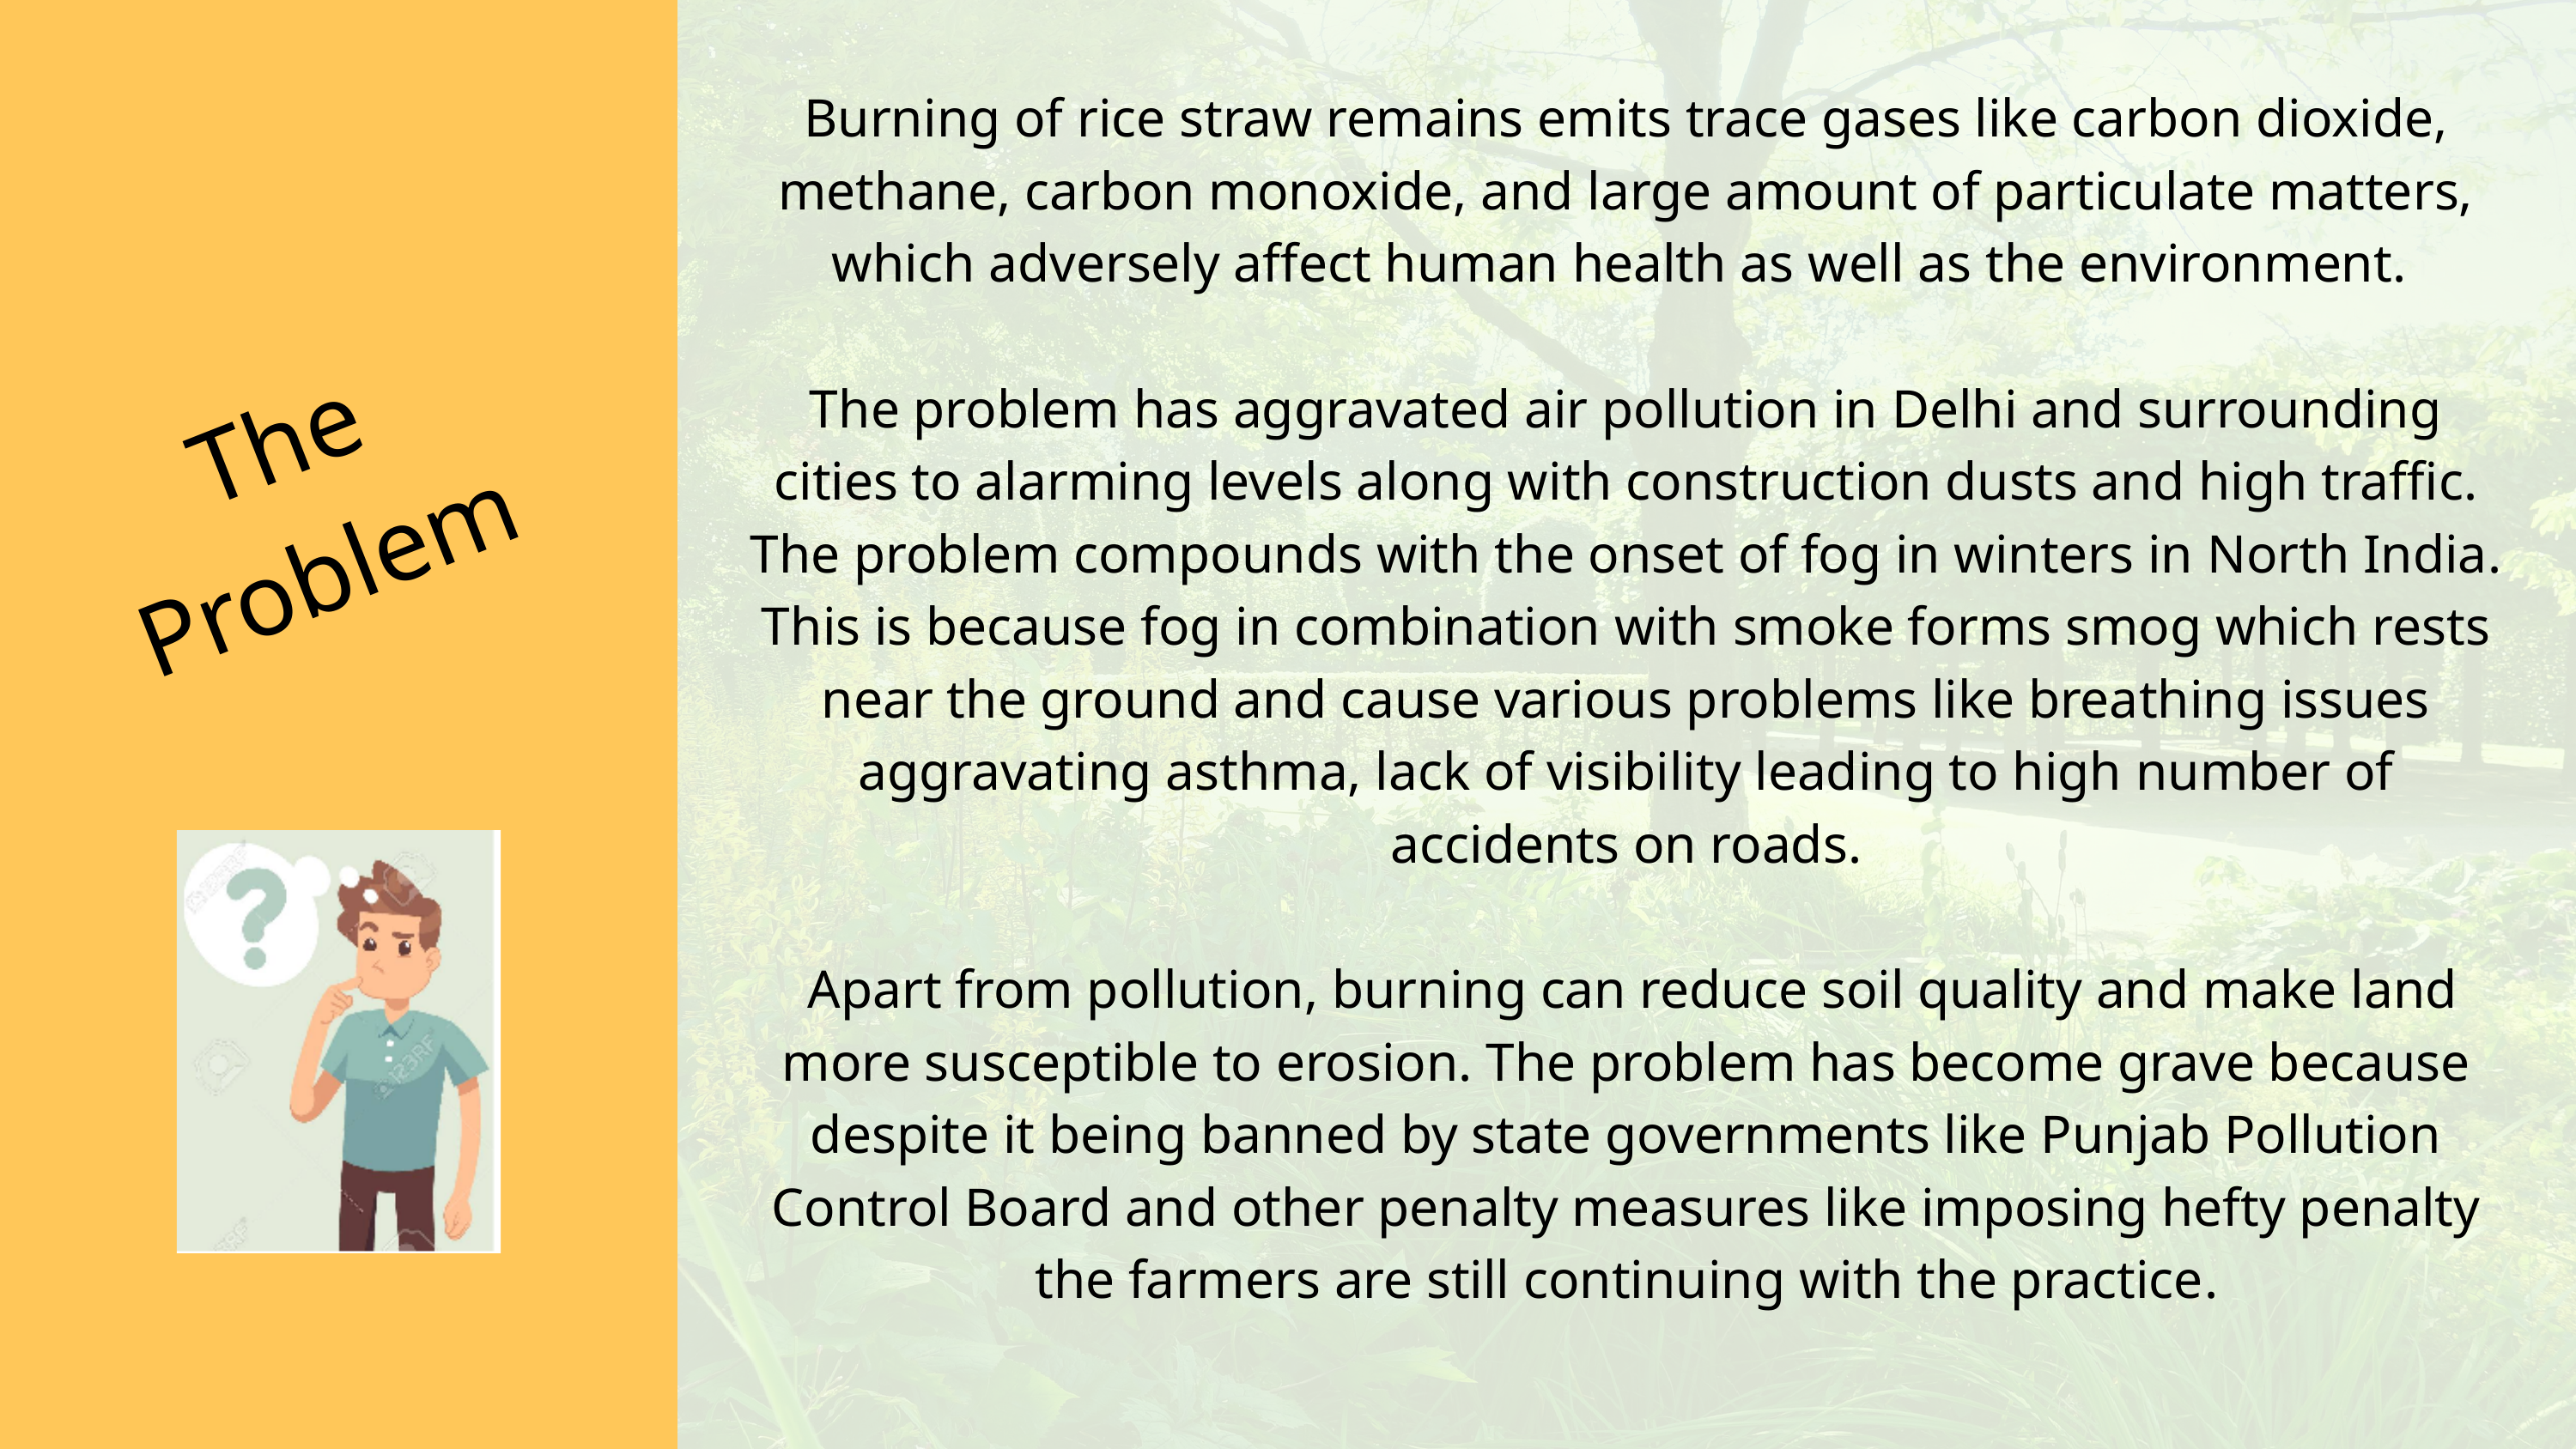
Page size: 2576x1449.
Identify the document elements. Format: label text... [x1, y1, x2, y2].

picture [176, 829, 501, 1253]
text_box [677, 0, 2576, 1449]
text_box [0, 0, 677, 1449]
text_box Burning of rice straw remains emits trace gases like carbon dioxide, methane, carbon monoxide, and large amount of particulate matters, which adversely affect human health as well as the environment. The problem has aggravated air pollution in Delhi and surrounding cities to alarming levels along with construction dusts and high traffic. The problem compounds with the onset of fog in winters in North India. This is because fog in combination with smoke forms smog which rests near the ground and cause various problems like breathing issues aggravating asthma, lack of visibility leading to high number of accidents on roads. Apart from pollution, burning can reduce soil quality and make land more susceptible to erosion. The problem has become grave because despite it being banned by state governments like Punjab Pollution Control Board and other penalty measures like imposing hefty penalty the farmers are still continuing with the practice. [746, 75, 2507, 1309]
text_box The Problem [0, 256, 625, 736]
